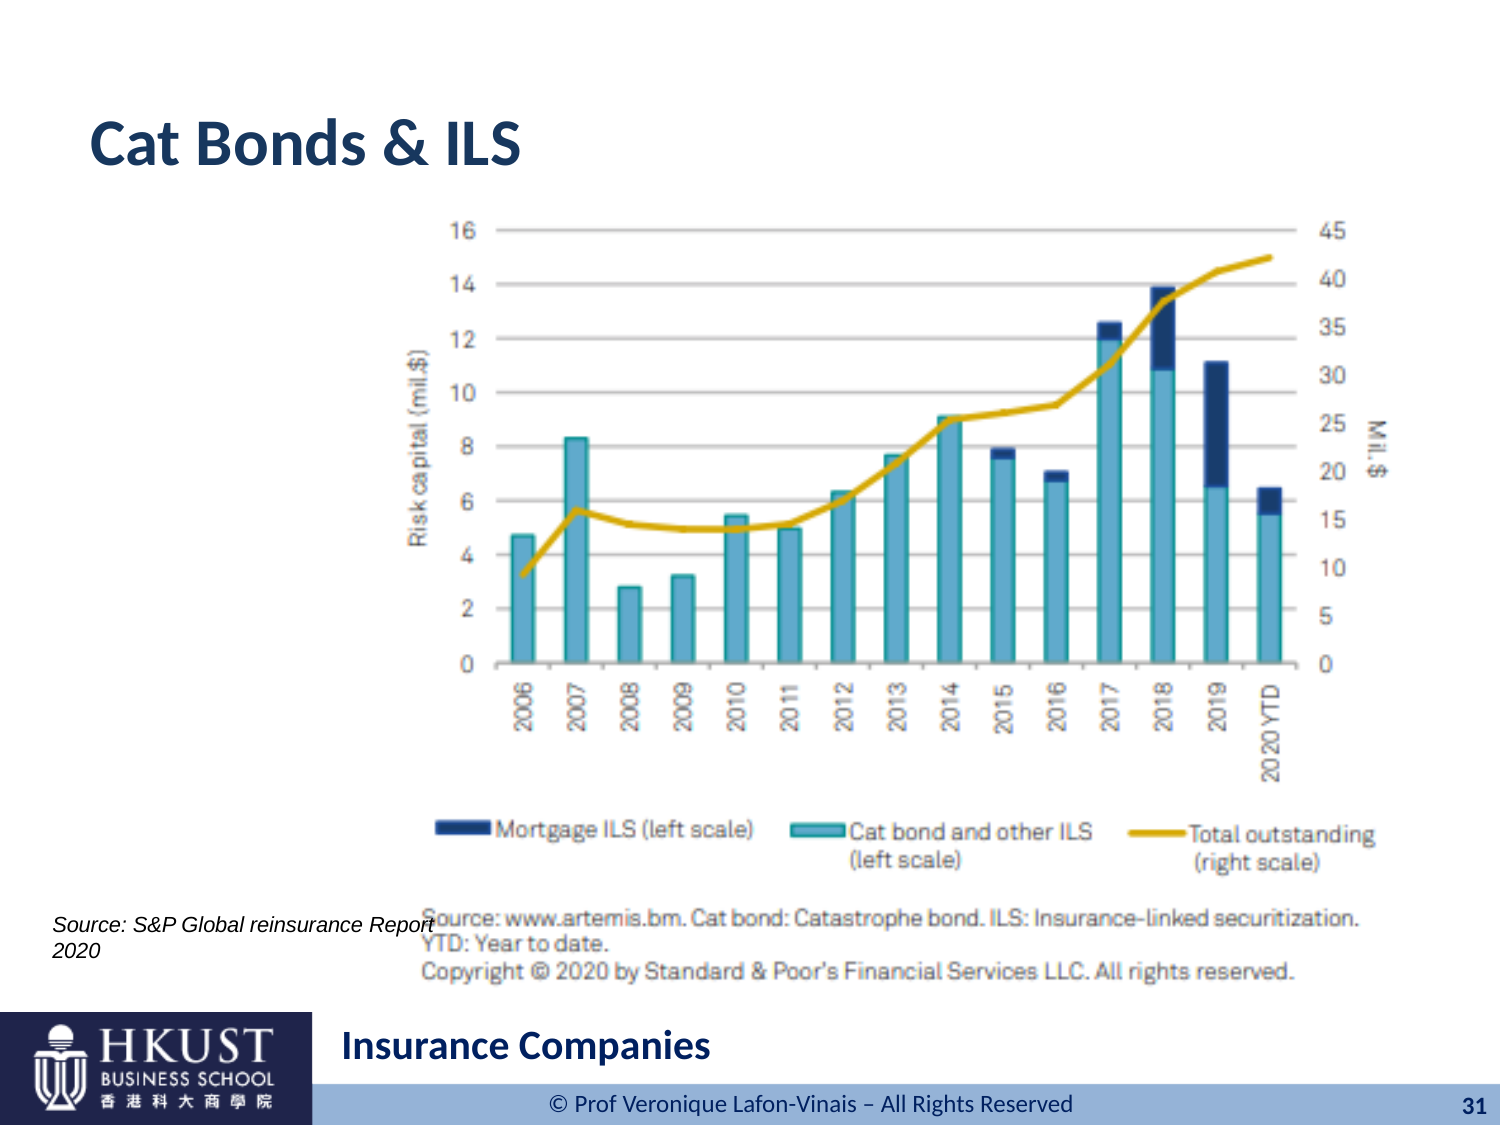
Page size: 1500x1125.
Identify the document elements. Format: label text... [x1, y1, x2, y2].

slide_number 31 [1351, 1080, 1500, 1125]
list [374, 189, 1422, 1008]
footer Insurance Companies [326, 1007, 1500, 1078]
picture [0, 1012, 1500, 1125]
title Cat Bonds & ILS [74, 44, 1426, 233]
text_box Source: S&P Global reinsurance Report 2020 [37, 903, 369, 971]
